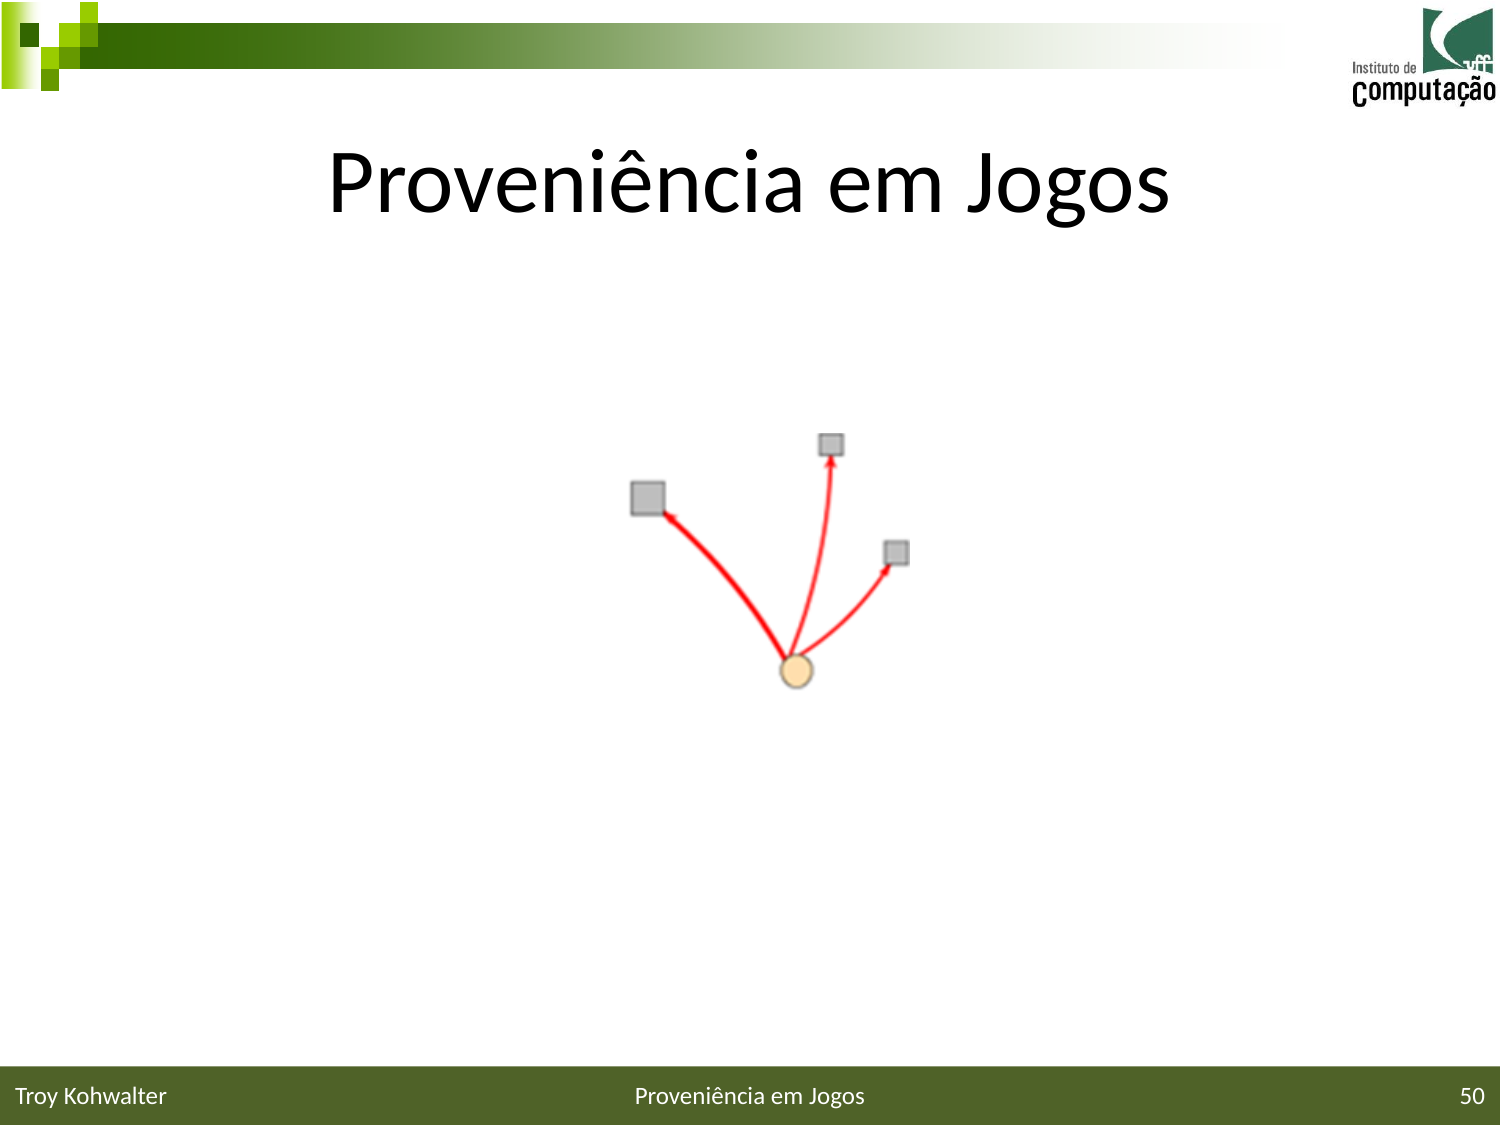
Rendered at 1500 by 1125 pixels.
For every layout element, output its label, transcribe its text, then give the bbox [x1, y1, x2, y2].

title Proveniência em Jogos [75, 82, 1425, 270]
picture [590, 433, 910, 692]
footer Proveniência em Jogos [512, 1065, 988, 1125]
slide_number Troy Kohwalter [0, 1065, 350, 1125]
slide_number 50 [1149, 1065, 1500, 1125]
